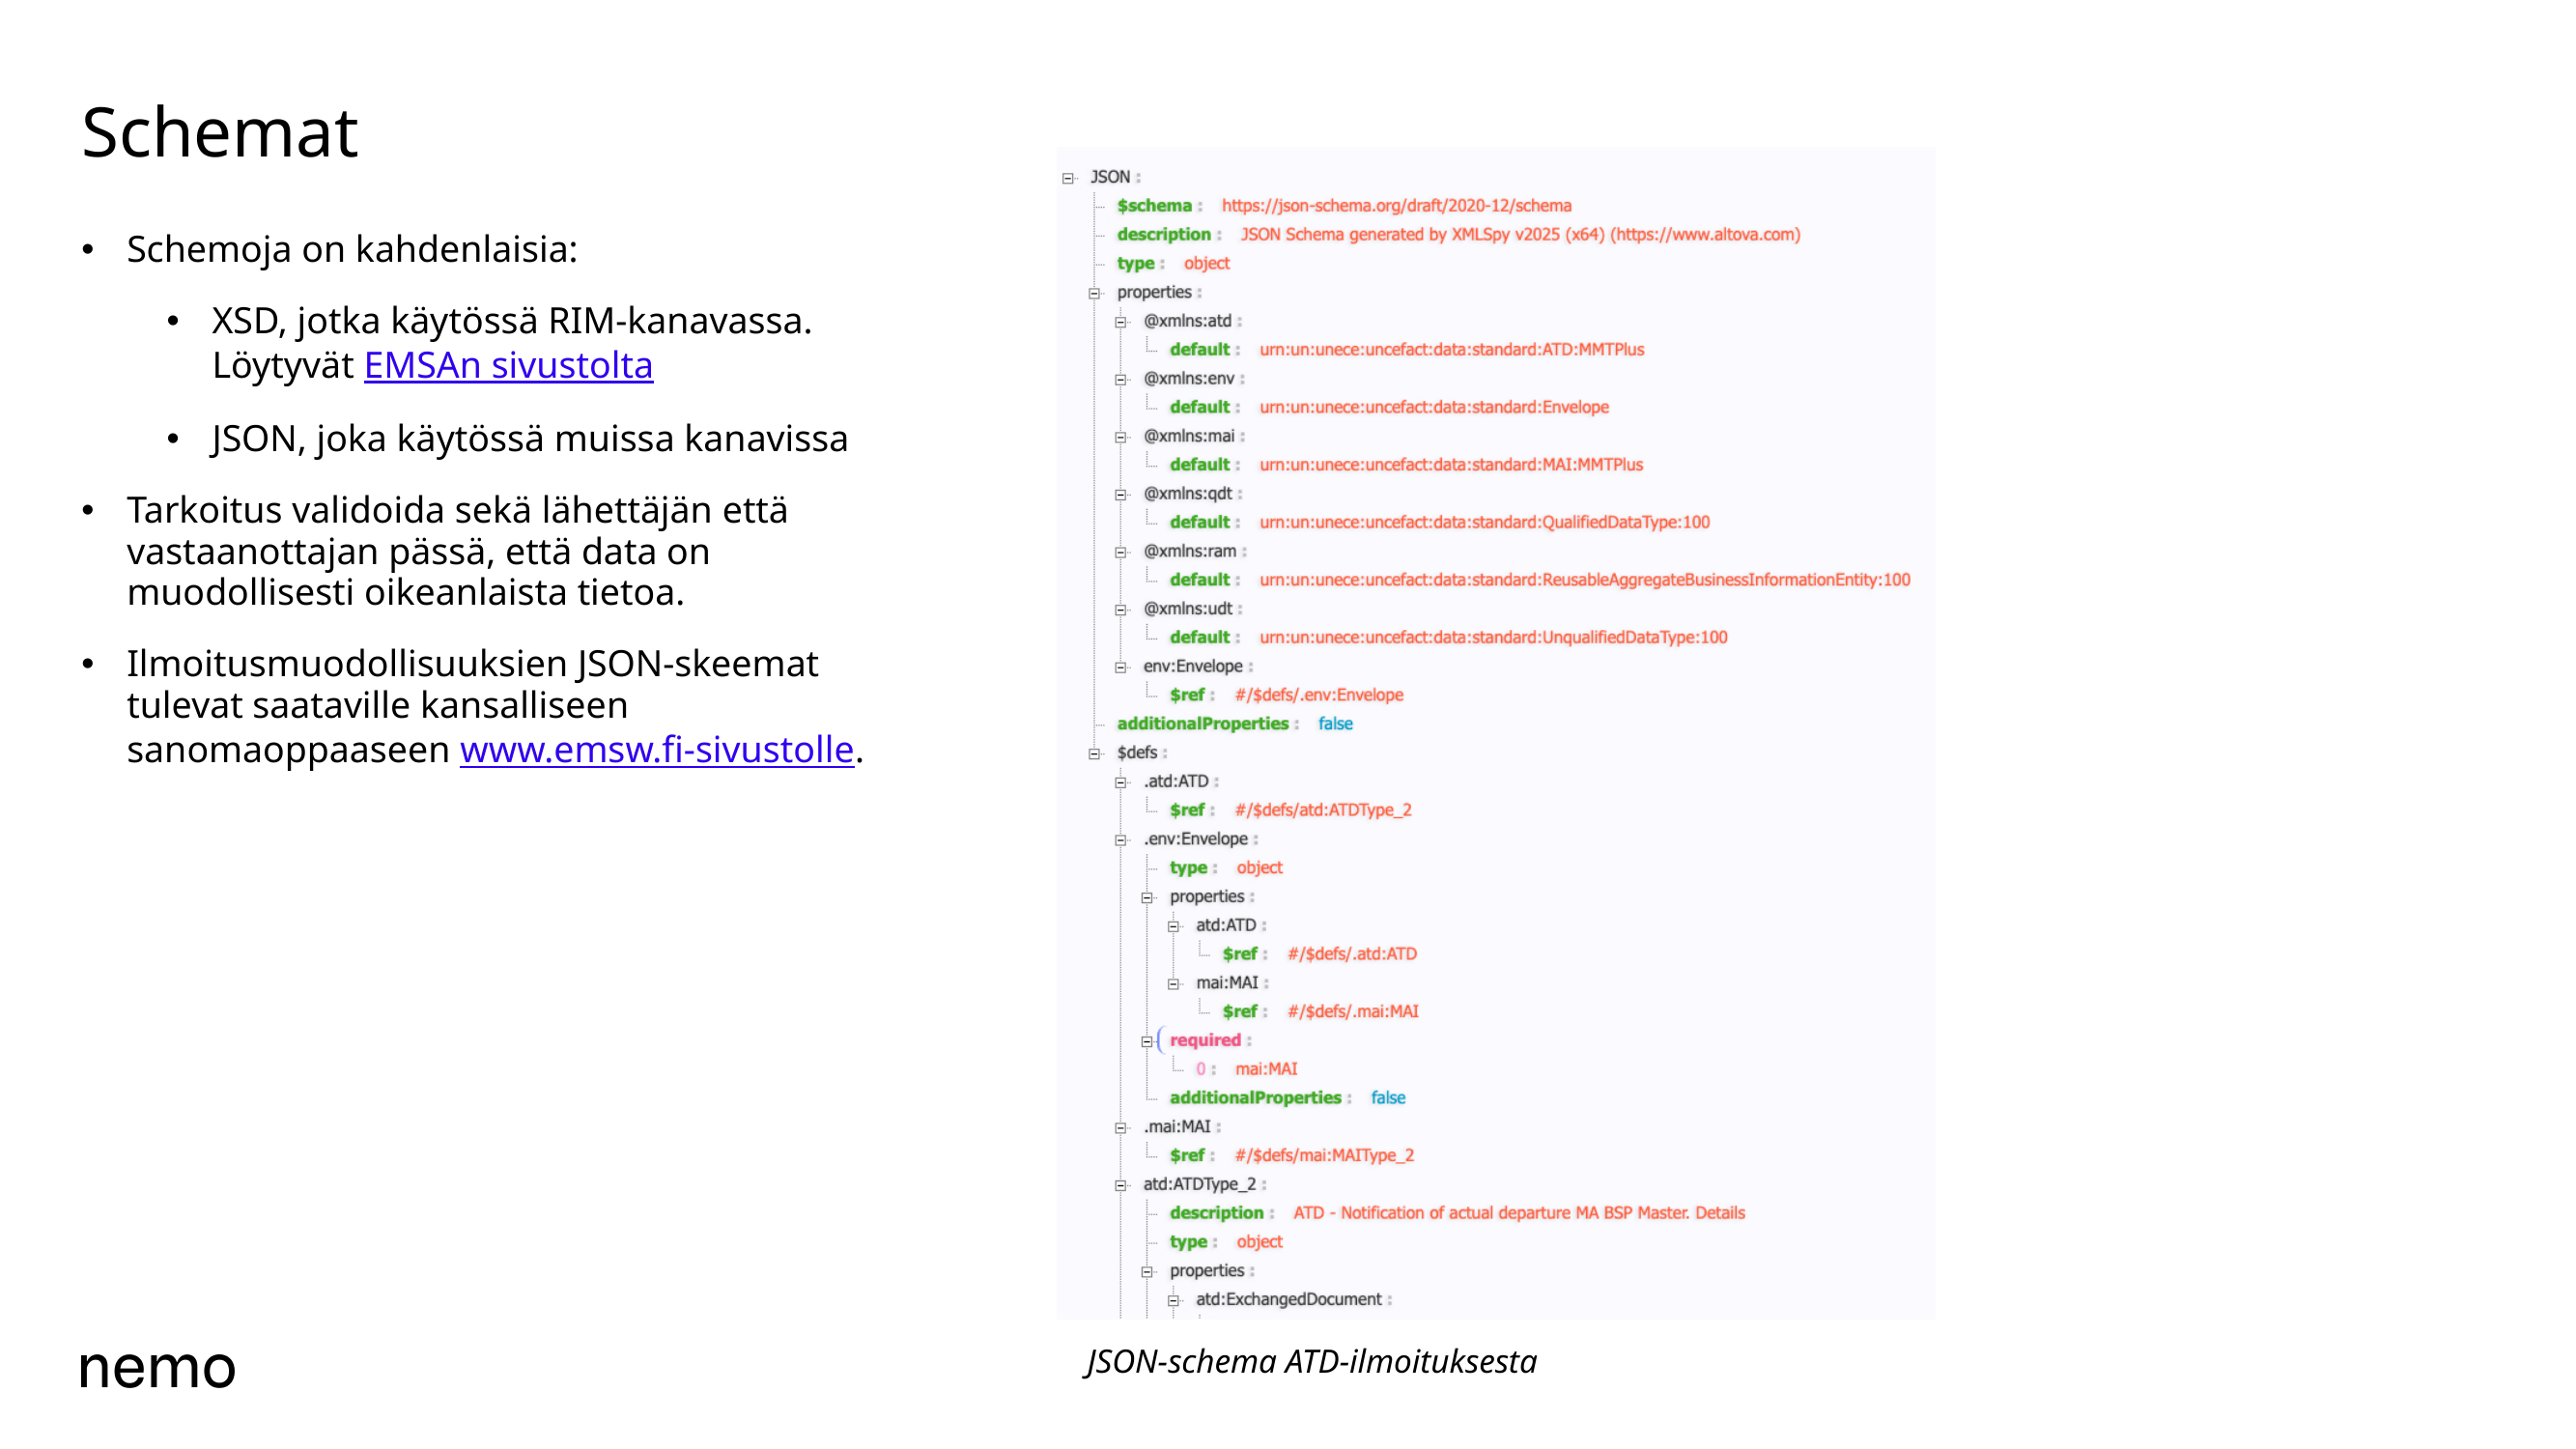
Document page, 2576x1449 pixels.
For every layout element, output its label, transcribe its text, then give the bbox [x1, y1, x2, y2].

title Schemat [81, 98, 1252, 197]
text_box JSON-schema ATD-ilmoituksesta [1087, 1344, 1936, 1392]
picture [1057, 147, 1936, 1320]
list Schemoja on kahdenlaisia: XSD, jotka käytössä RIM-kanavassa. Löytyvät EMSAn sivustolta JSON, joka käytössä muissa kanavissa Tarkoitus validoida sekä lähettäjän että vastaanottajan pässä, että data on muodollisesti oikeanlaista tietoa. Ilmoitusmuodollisuuksien JSON-skeemat tulevat saataville kansalliseen sanomaoppaaseen www.emsw.fi-sivustolle. [81, 229, 930, 900]
